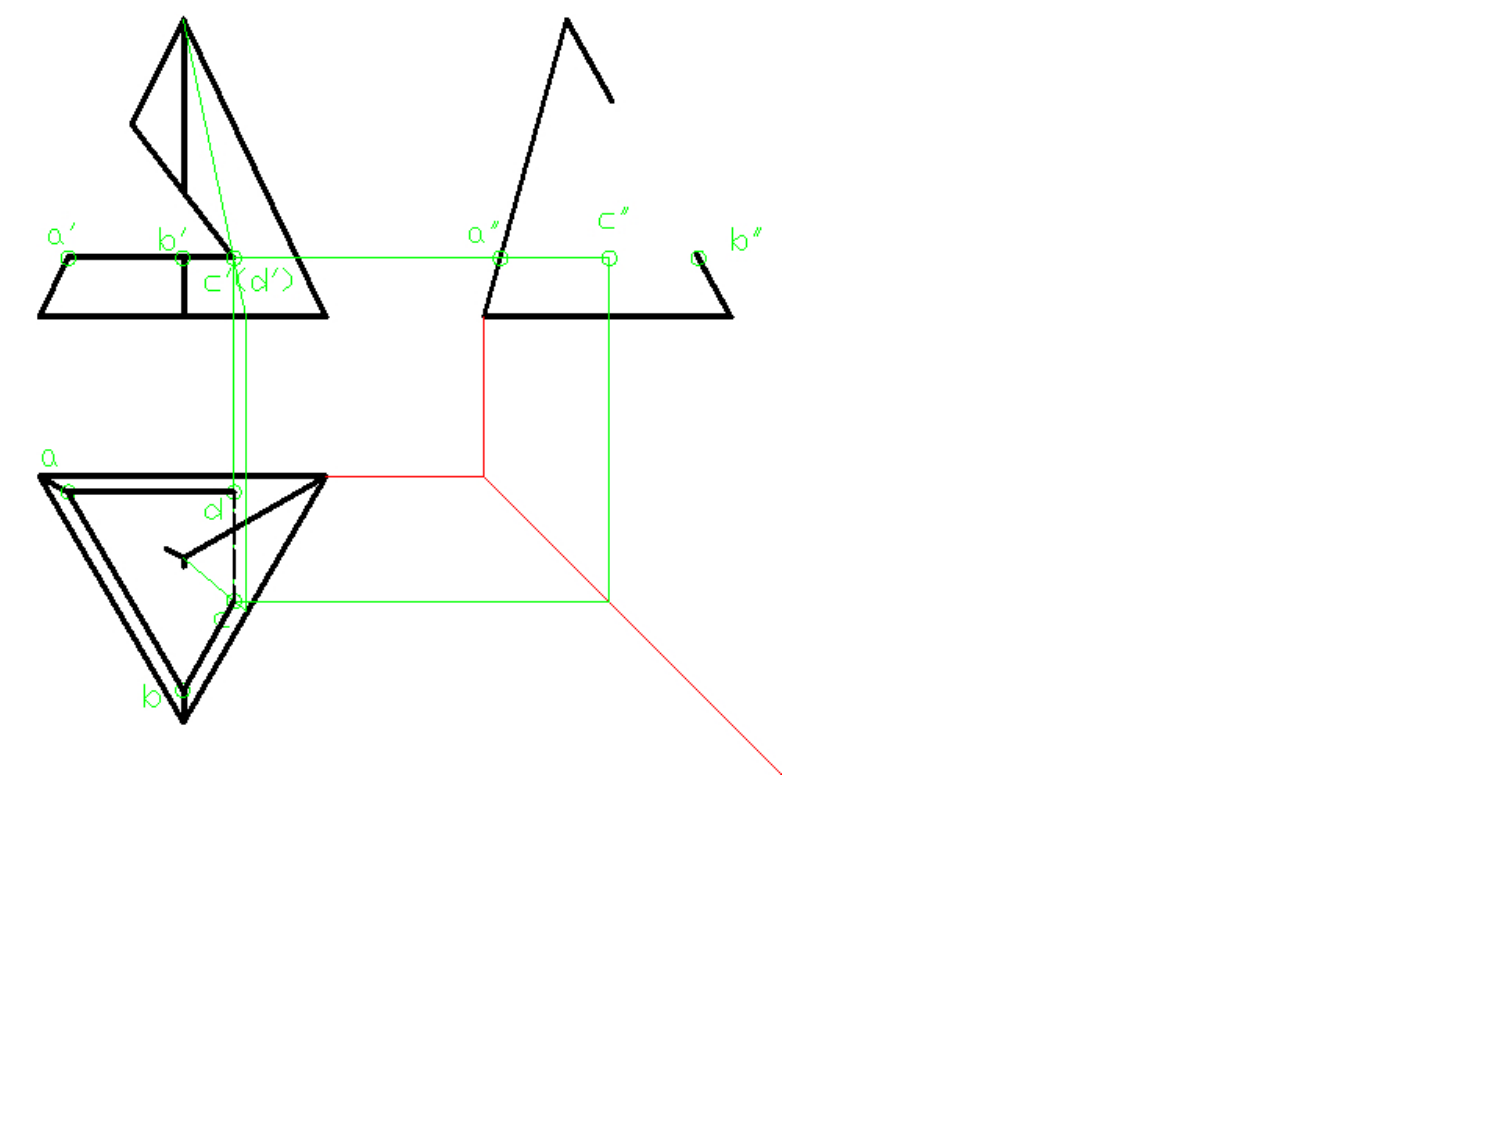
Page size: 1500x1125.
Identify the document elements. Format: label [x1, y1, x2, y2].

picture [0, 0, 782, 776]
